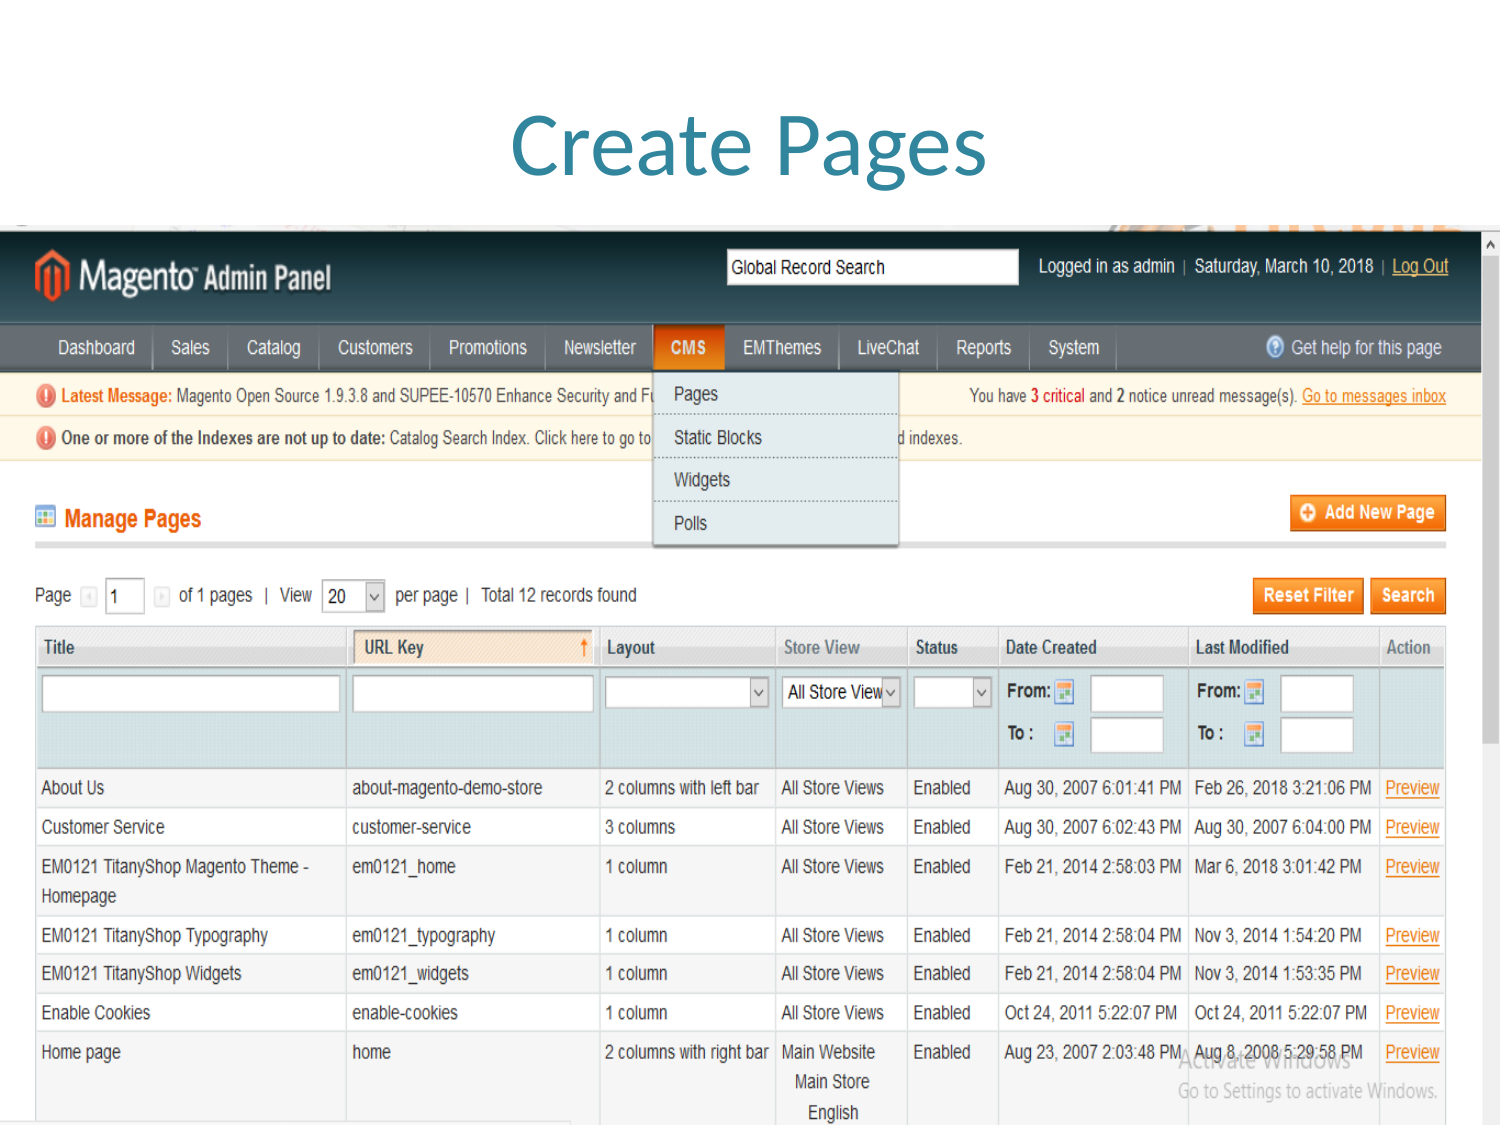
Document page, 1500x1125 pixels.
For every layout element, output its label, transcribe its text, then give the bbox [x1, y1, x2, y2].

picture [0, 224, 1500, 1125]
title Create Pages [75, 45, 1425, 224]
